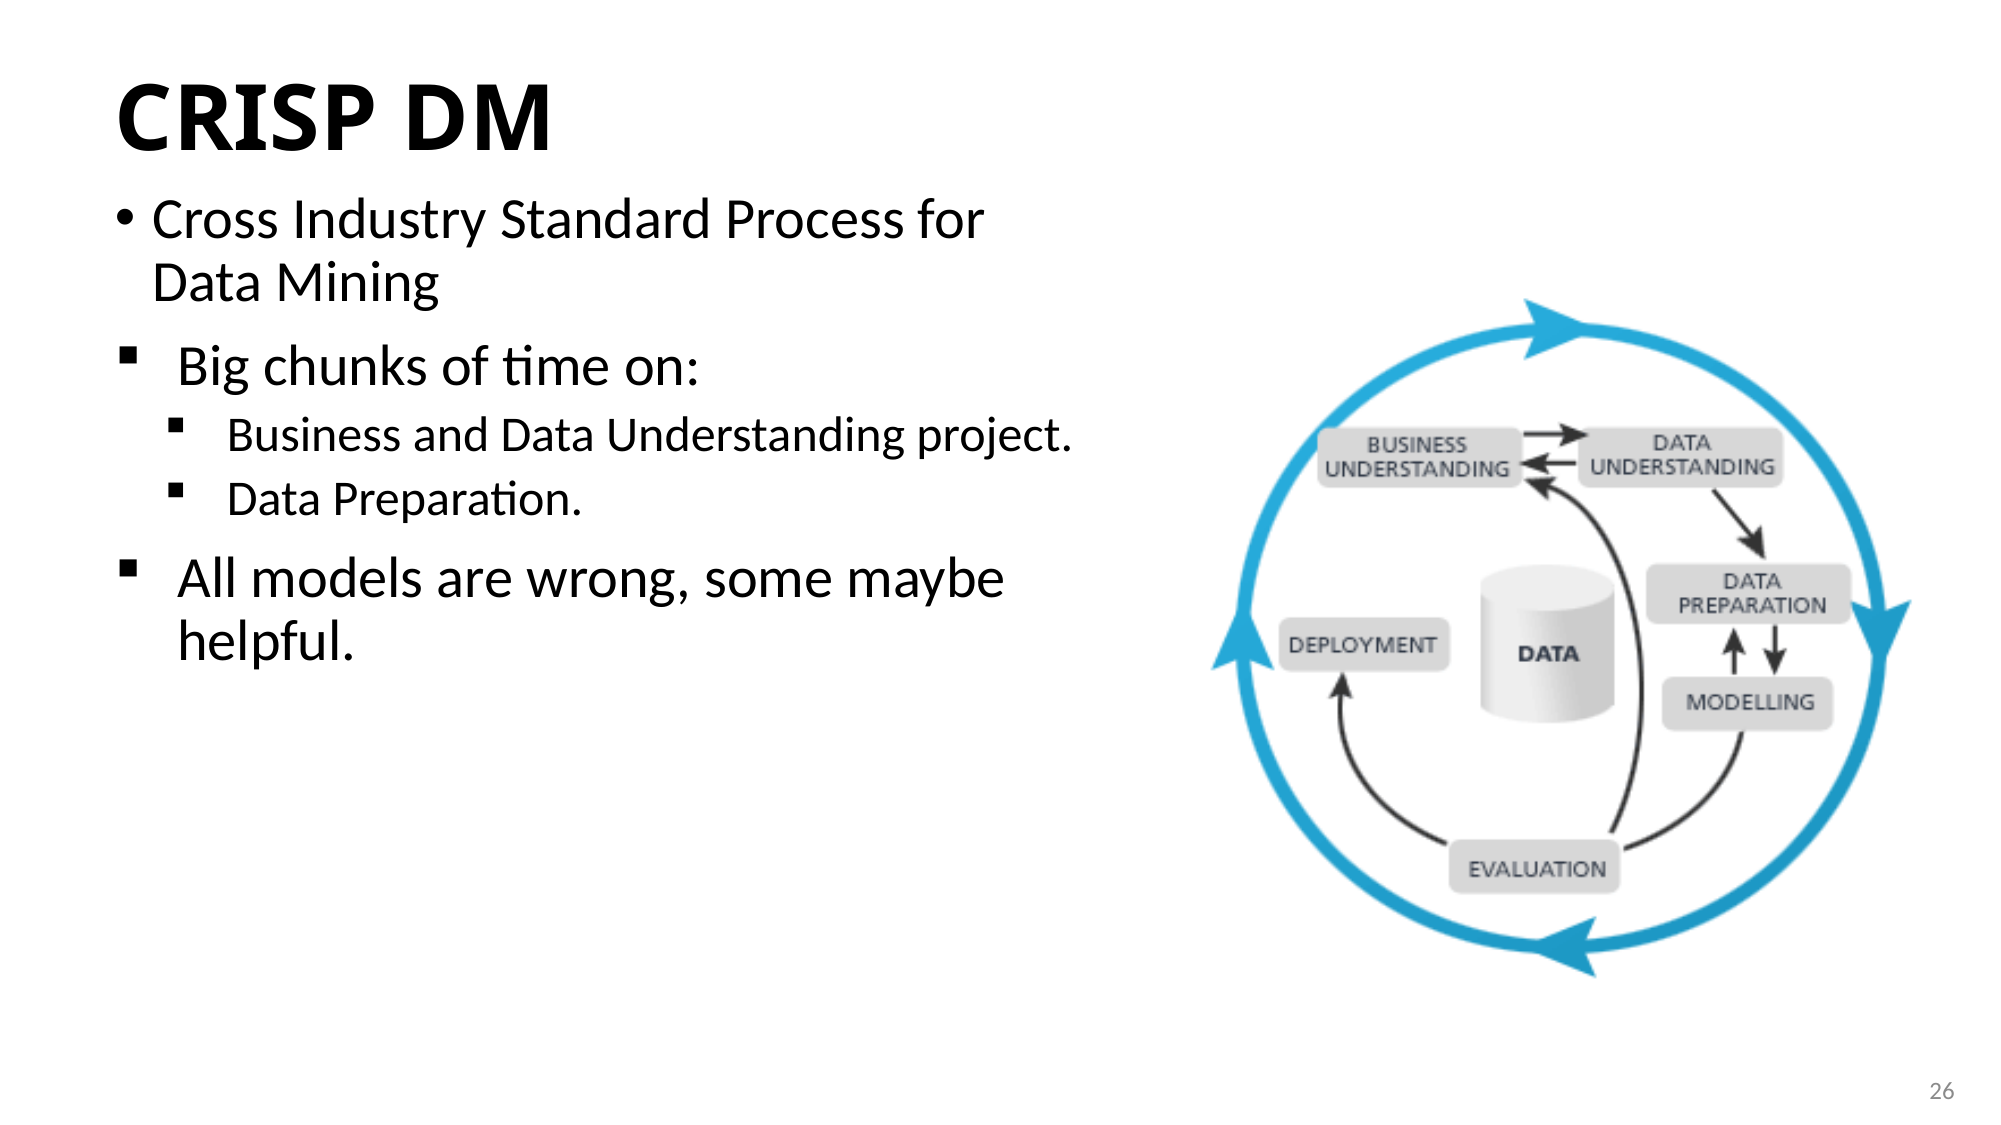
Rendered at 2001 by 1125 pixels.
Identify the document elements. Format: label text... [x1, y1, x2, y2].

slide_number 26 [1503, 1059, 1970, 1120]
title CRISP DM [99, 40, 1900, 203]
picture [1147, 297, 1971, 984]
list Cross Industry Standard Process for Data Mining Big chunks of time on: Business and Data Understanding project. Data Preparation. All models are wrong, some maybe helpful. [99, 180, 1122, 903]
